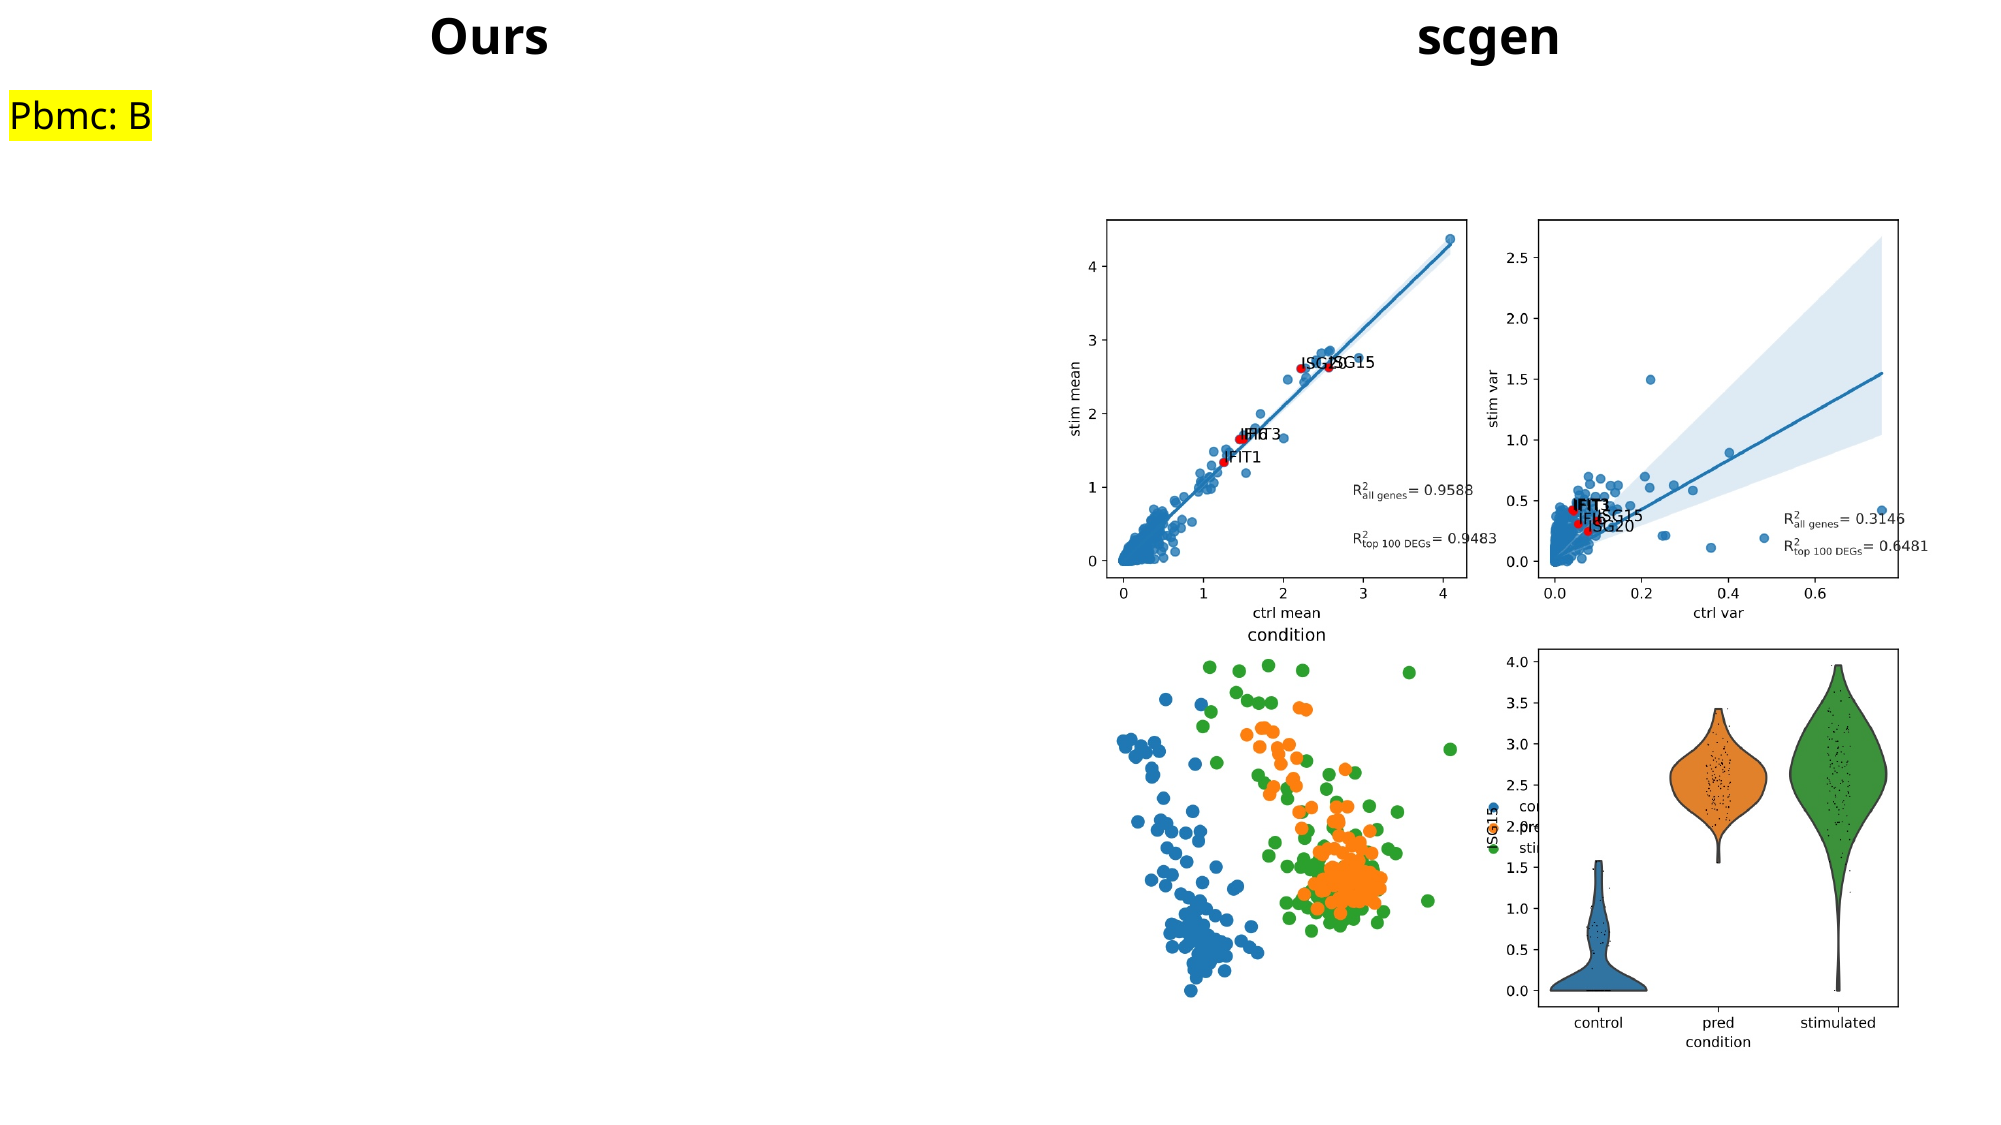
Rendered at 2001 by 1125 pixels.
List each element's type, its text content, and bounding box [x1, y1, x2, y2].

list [978, 97, 2000, 1119]
list scgen [979, 0, 2000, 74]
list Ours [0, 0, 979, 74]
text_box Pbmc: B [0, 85, 167, 145]
